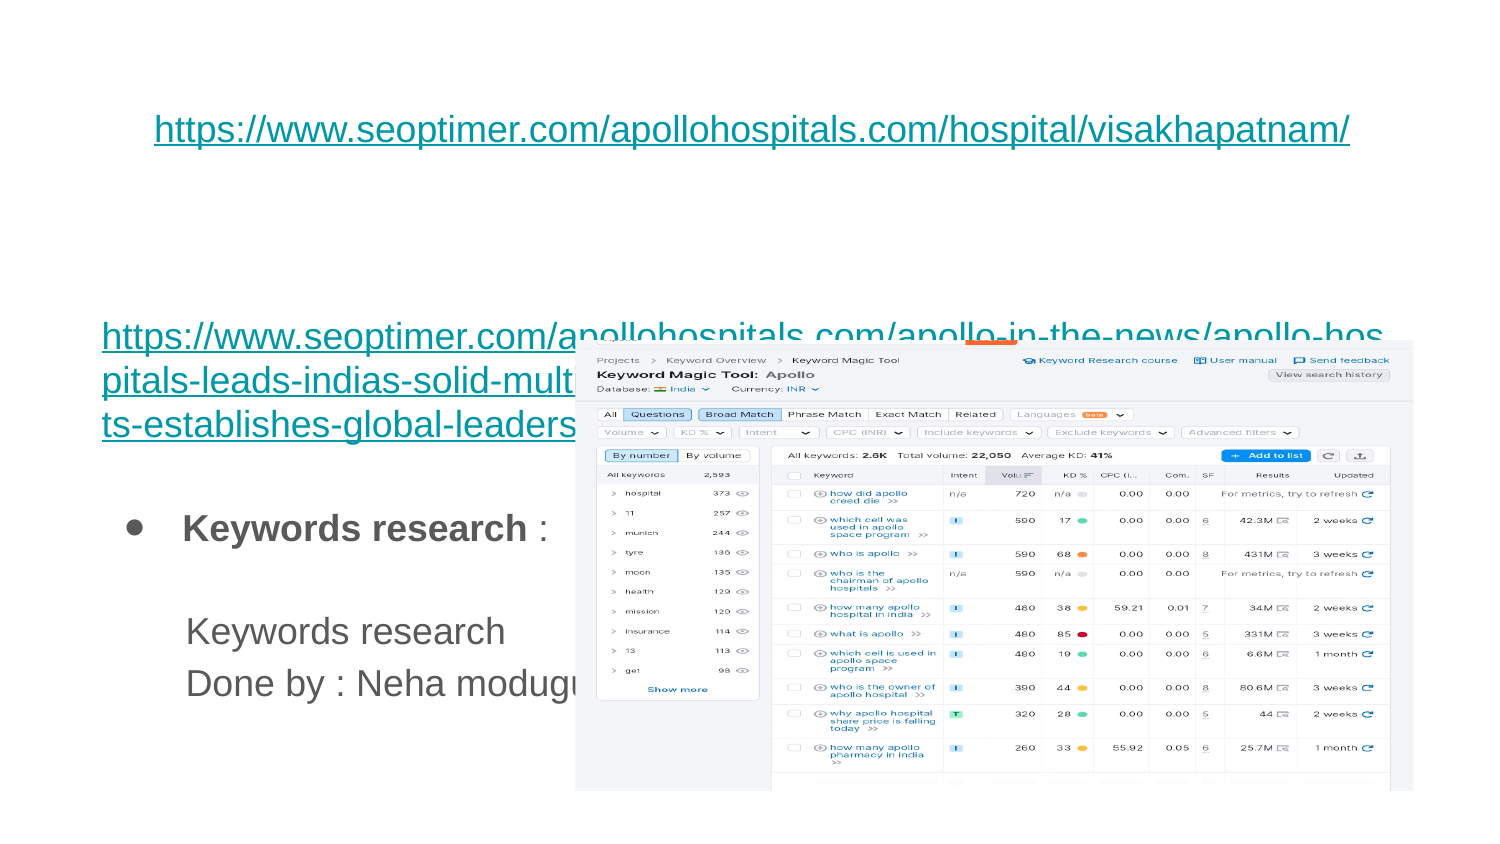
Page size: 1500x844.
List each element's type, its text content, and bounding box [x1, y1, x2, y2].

picture [574, 340, 1414, 791]
list https://www.seoptimer.com/apollohospitals.com/hospital/visakhapatnam/ https://www.seoptimer.com/apollohospitals.com/apollo-in-the-news/apollo-hospitals-leads-indias-solid-multi-organ-transplantation-with-over-23000-transplants-establishes-global-leadership/ Keywords research : Keywords research Done by : Neha modugu [86, 0, 1414, 844]
